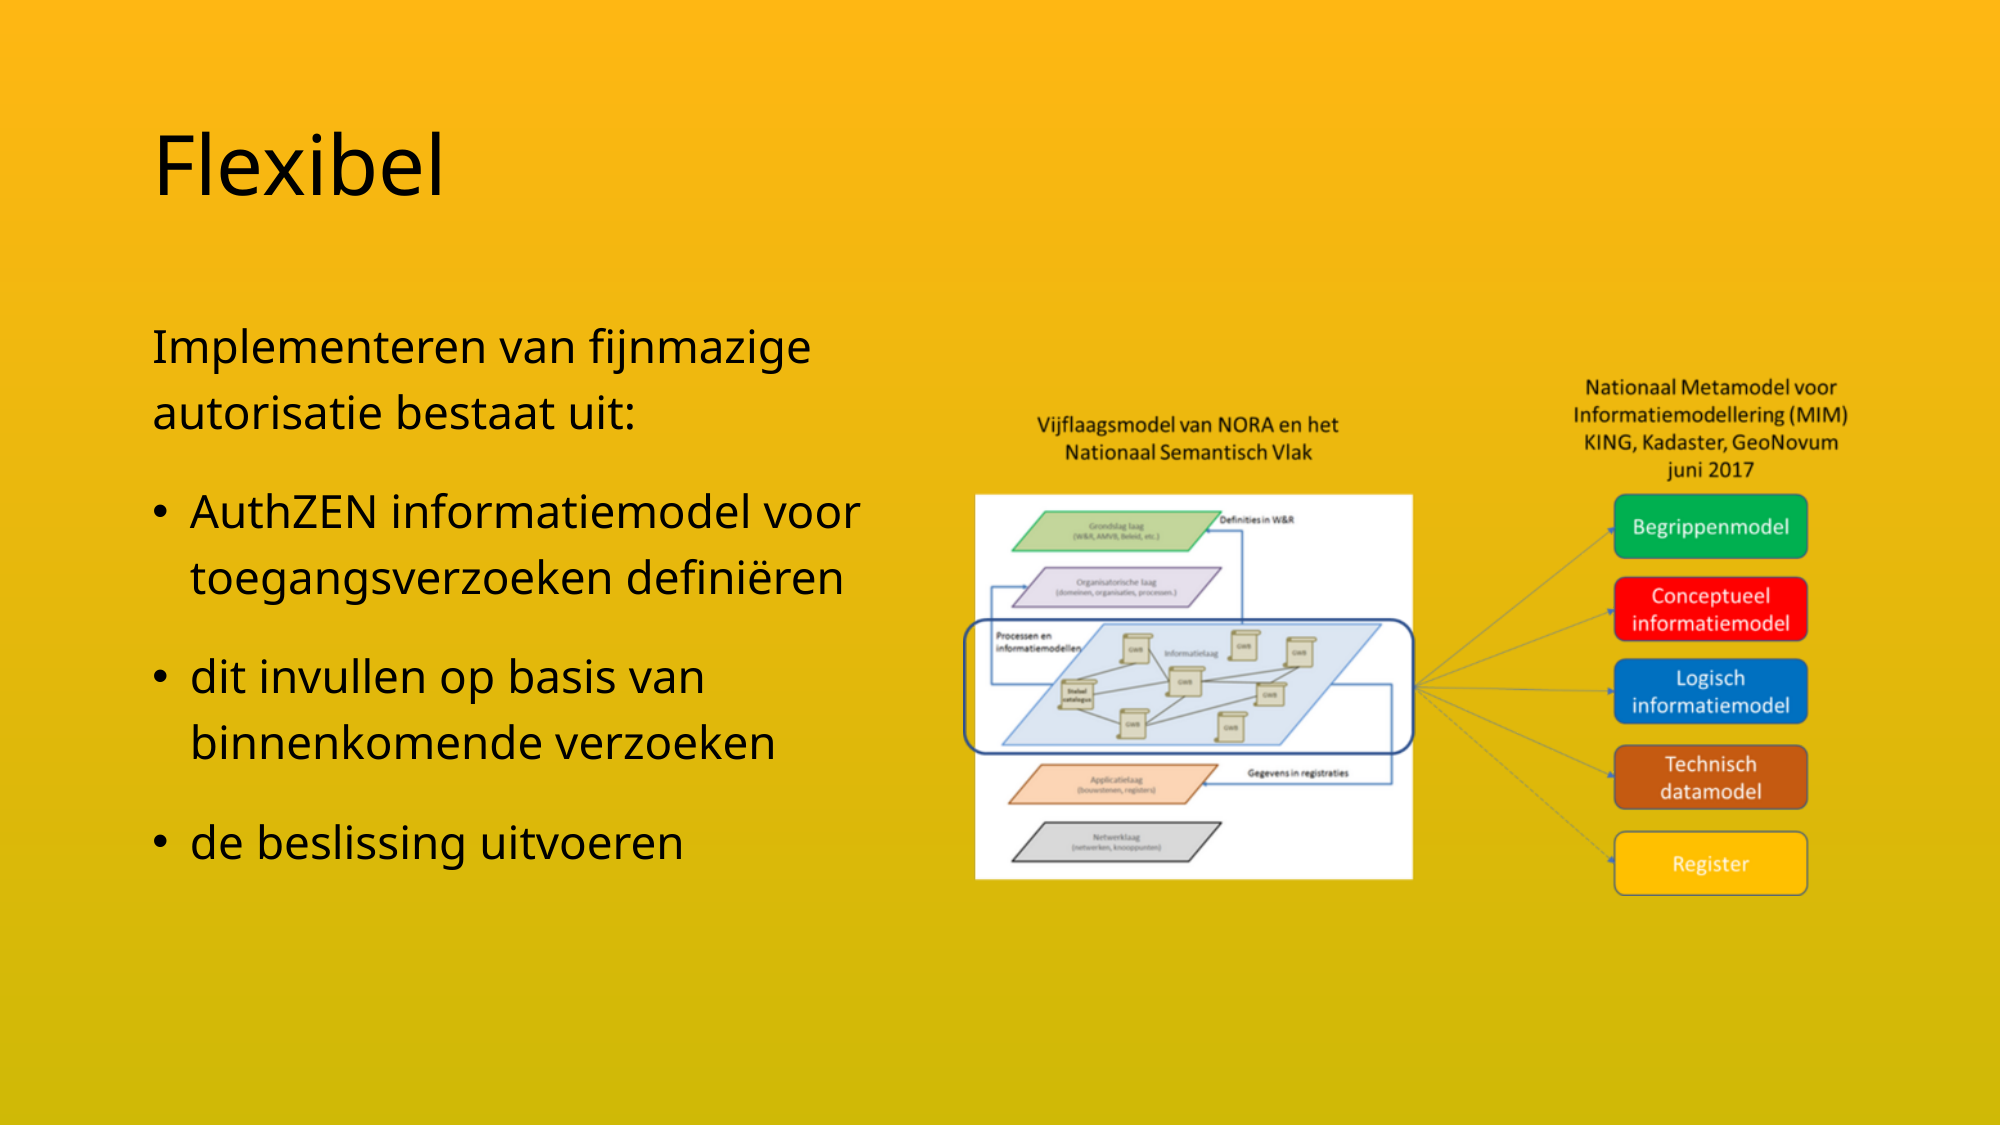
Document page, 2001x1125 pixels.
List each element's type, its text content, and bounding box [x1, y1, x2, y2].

picture [962, 364, 1864, 897]
list Implementeren van fijnmazige autorisatie bestaat uit: AuthZEN informatiemodel voor toegangsverzoeken definiëren dit invullen op basis van binnenkomende verzoeken de beslissing uitvoeren [137, 299, 964, 1014]
title Flexibel [137, 59, 1863, 278]
